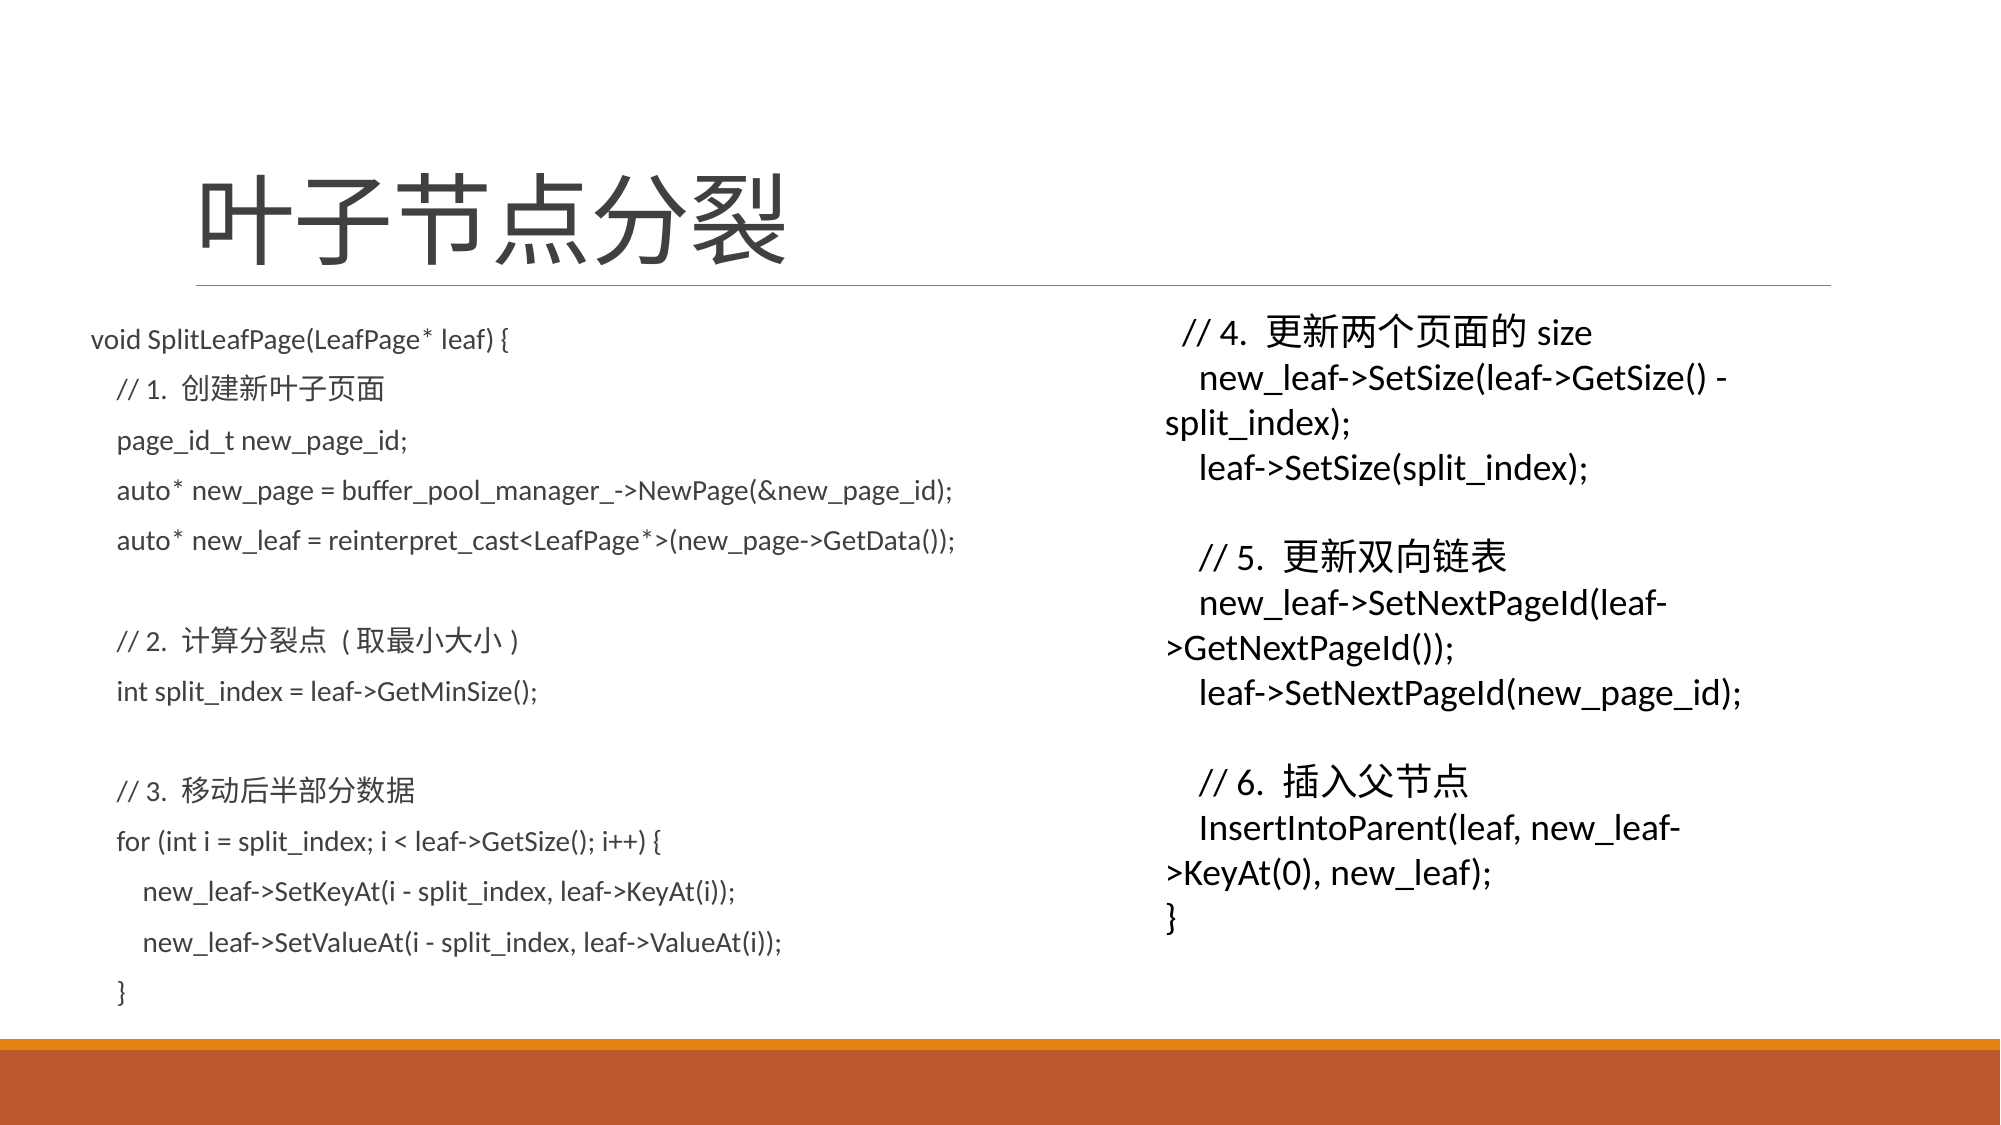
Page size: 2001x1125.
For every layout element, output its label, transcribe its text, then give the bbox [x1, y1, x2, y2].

list void SplitLeafPage(LeafPage* leaf) { // 1. 创建新叶子页面 page_id_t new_page_id; auto* new_page = buffer_pool_manager_->NewPage(&new_page_id); auto* new_leaf = reinterpret_cast<LeafPage*>(new_page->GetData()); // 2. 计算分裂点 (取最小大小) int split_index = leaf->GetMinSize(); // 3. 移动后半部分数据 for (int i = split_index; i < leaf->GetSize(); i++) { new_leaf->SetKeyAt(i - split_index, leaf->KeyAt(i)); new_leaf->SetValueAt(i - split_index, leaf->ValueAt(i)); } [90, 325, 1863, 1125]
text_box // 4. 更新两个页面的size new_leaf->SetSize(leaf->GetSize() - split_index); leaf->SetSize(split_index); // 5. 更新双向链表 new_leaf->SetNextPageId(leaf->GetNextPageId()); leaf->SetNextPageId(new_page_id); // 6. 插入父节点 InsertIntoParent(leaf, new_leaf->KeyAt(0), new_leaf); } [1150, 300, 1817, 946]
title 叶子节点分裂 [180, 47, 1830, 285]
